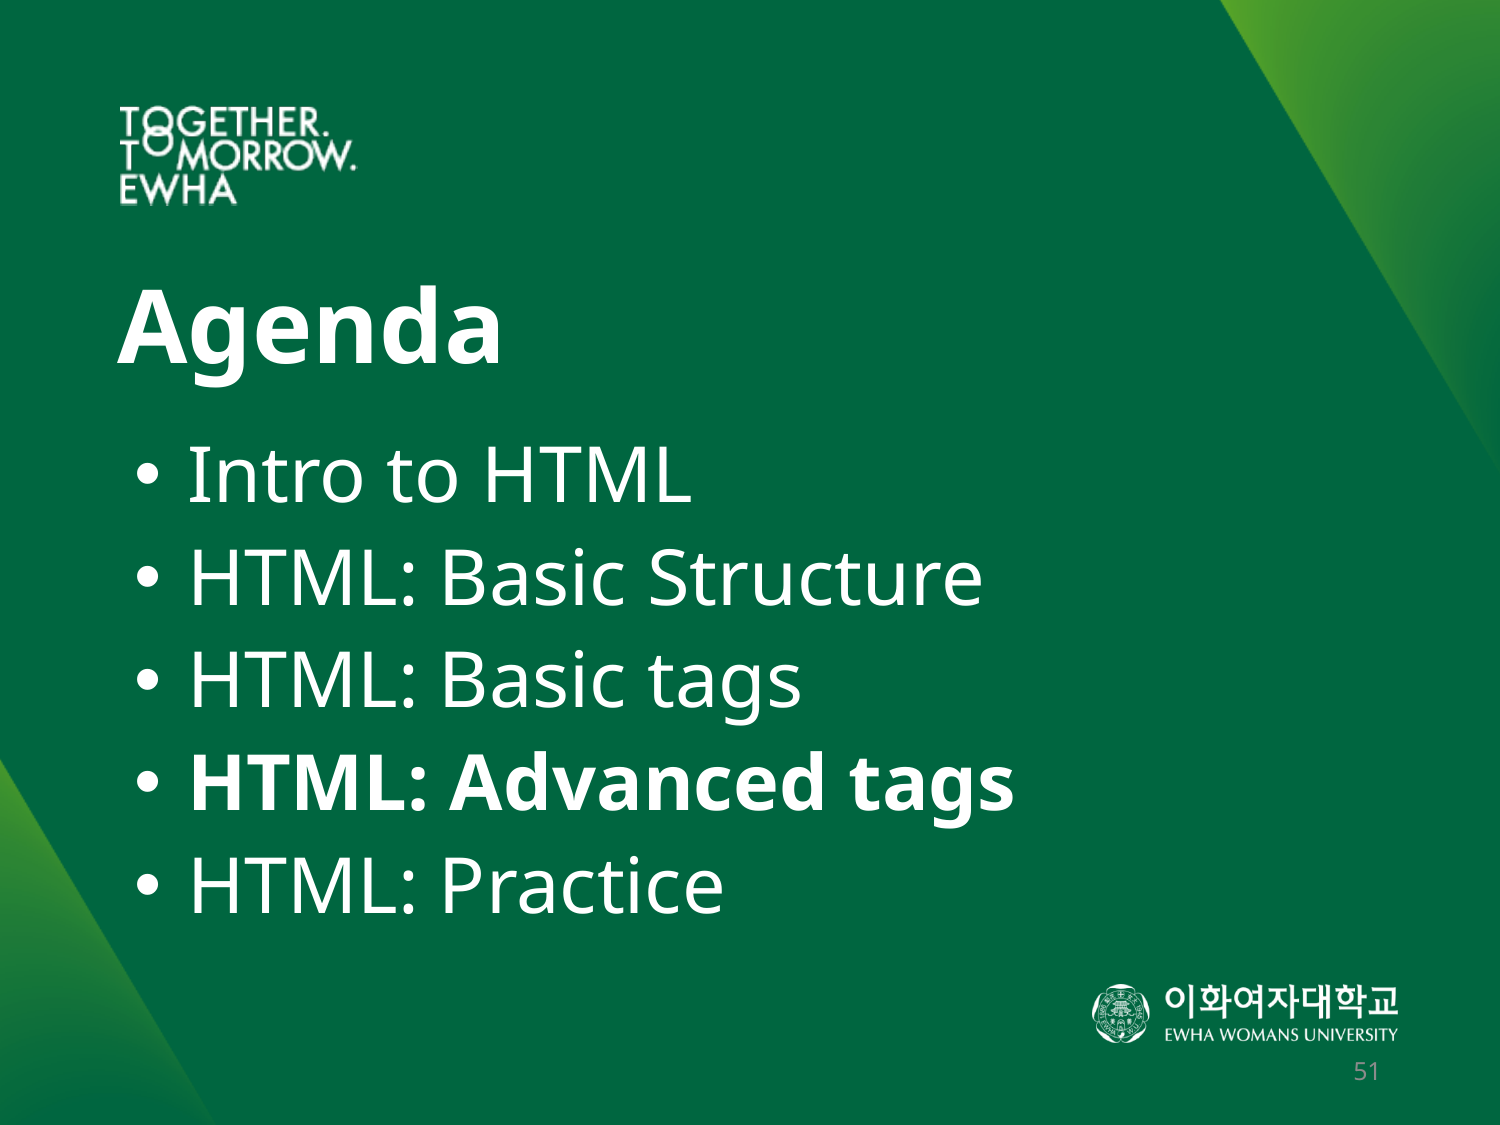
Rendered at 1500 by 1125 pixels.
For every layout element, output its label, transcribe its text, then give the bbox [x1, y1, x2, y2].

slide_number 51 [1059, 1042, 1397, 1103]
title Agenda [102, 232, 1397, 428]
list Intro to HTML HTML: Basic Structure HTML: Basic tags HTML: Advanced tags HTML: Practice [119, 427, 1307, 943]
picture [0, 0, 1500, 1125]
